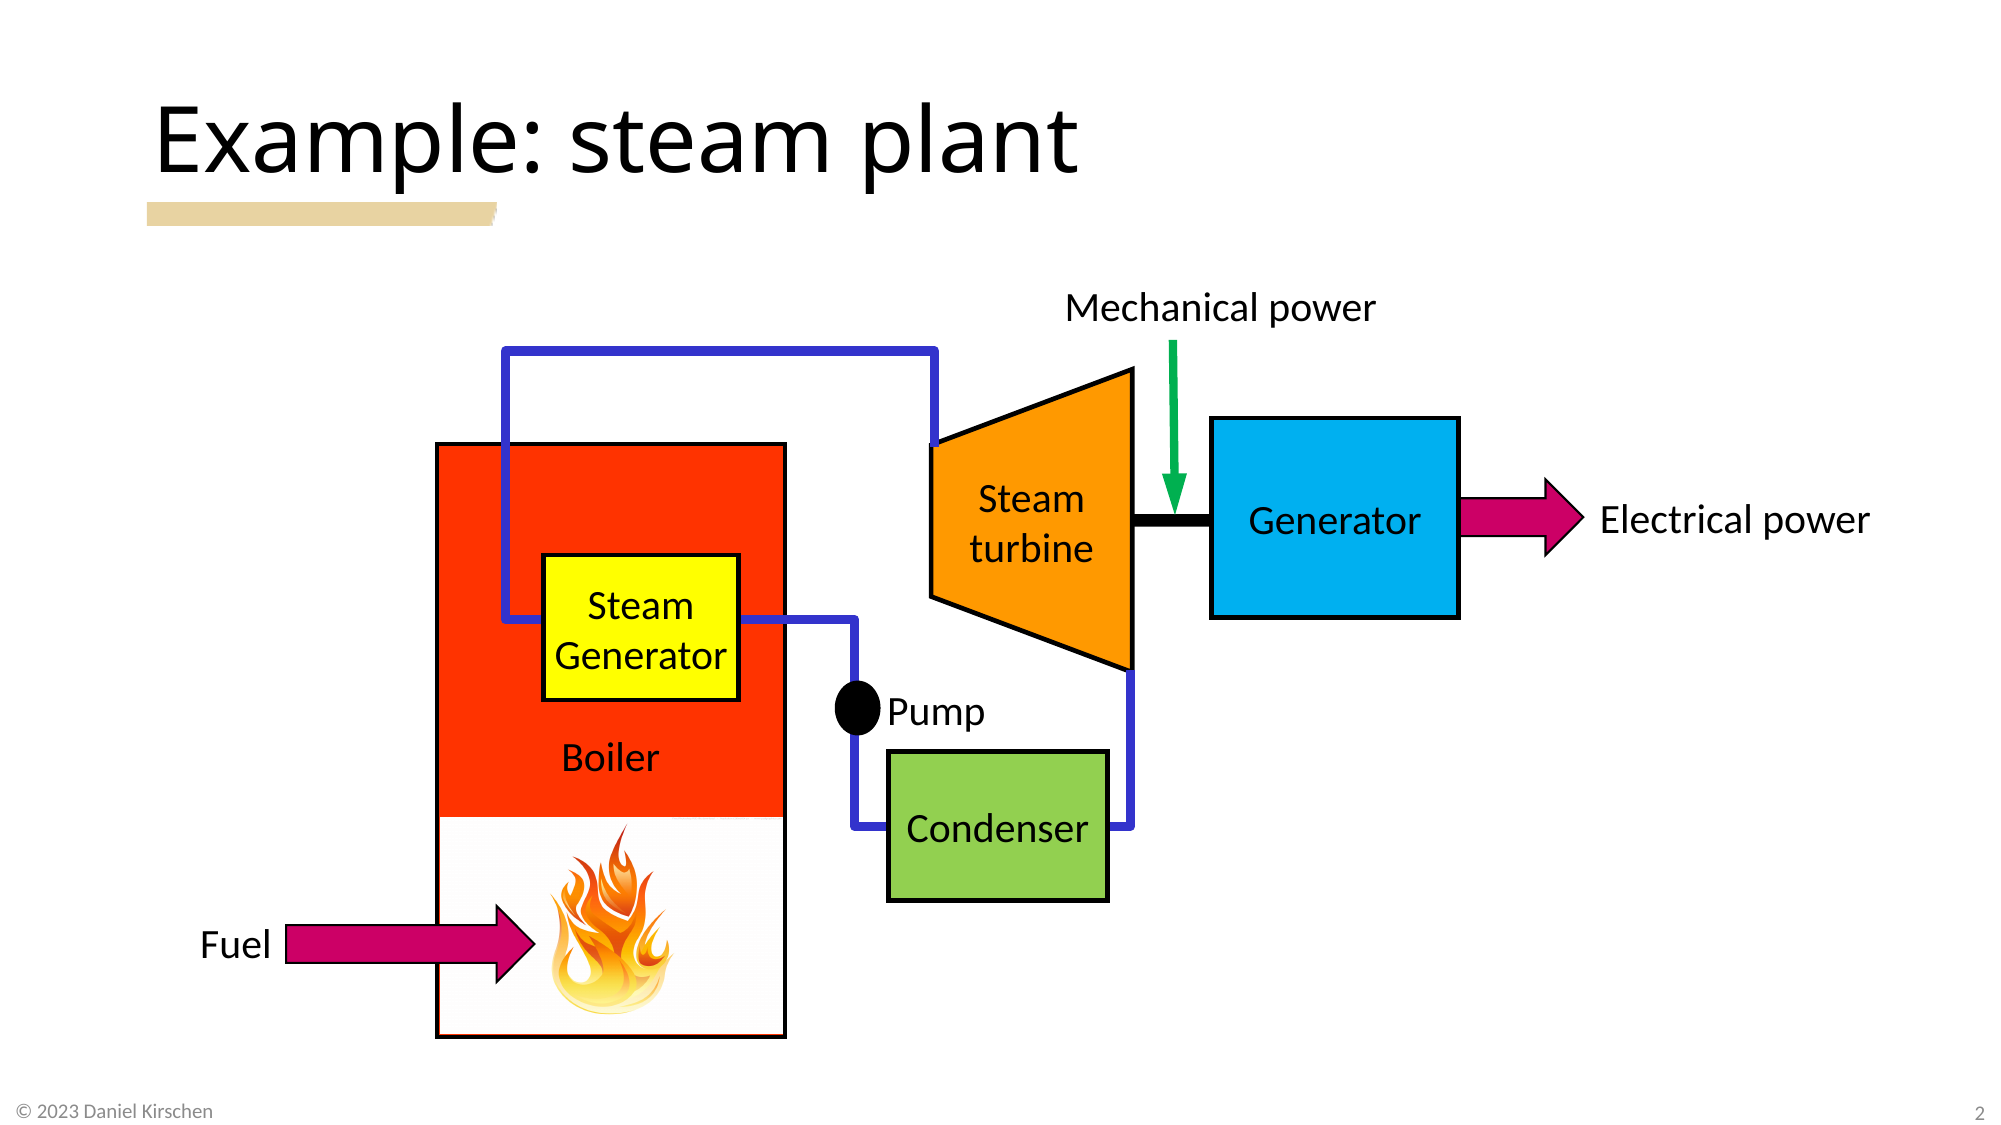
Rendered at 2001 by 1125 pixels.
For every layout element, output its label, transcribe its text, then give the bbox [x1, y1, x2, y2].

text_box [184, 271, 1888, 1037]
title Example: steam plant [137, 59, 1863, 226]
slide_number 2 [1550, 1088, 2000, 1125]
slide_number © 2023 Daniel Kirschen [0, 1094, 546, 1125]
